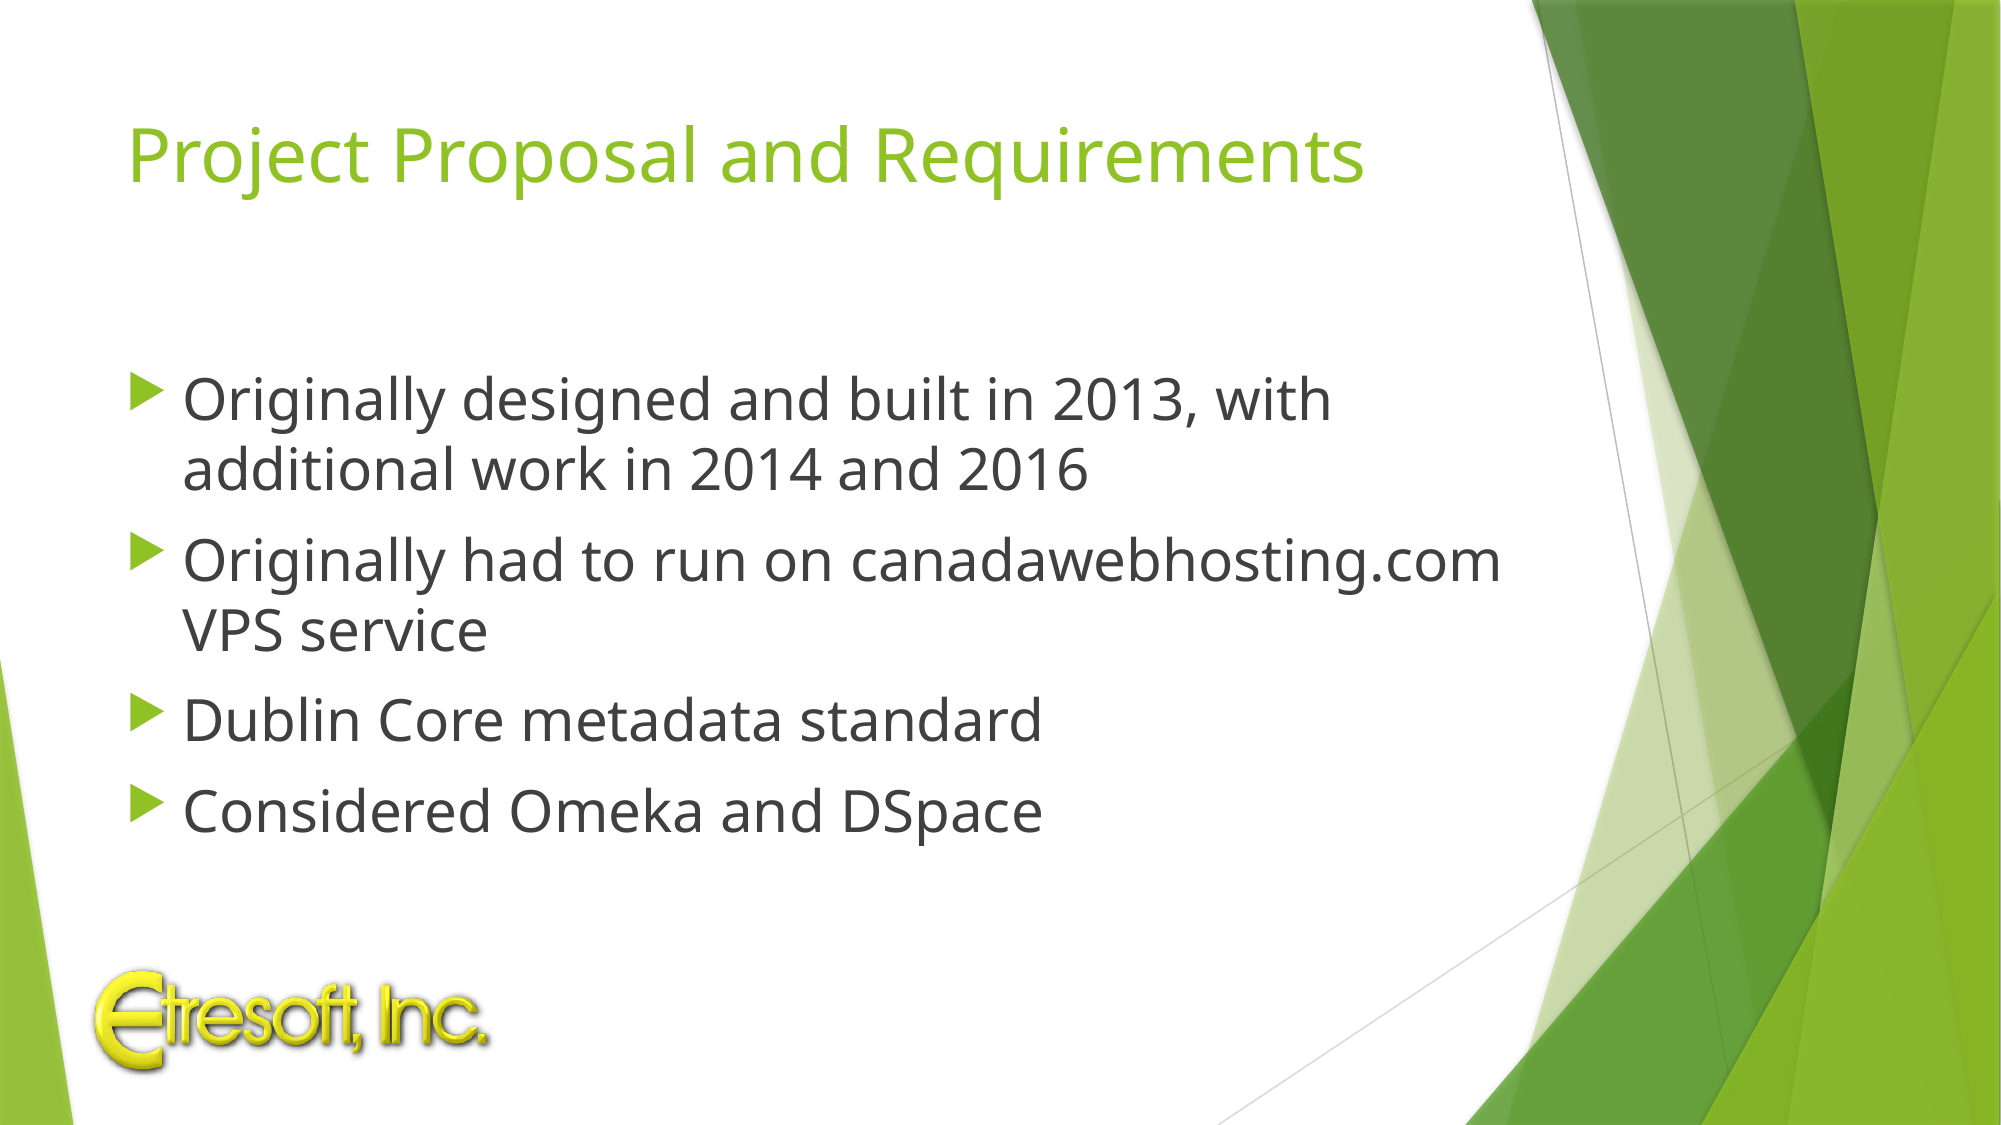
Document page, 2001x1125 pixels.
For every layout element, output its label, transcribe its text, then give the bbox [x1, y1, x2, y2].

title Project Proposal and Requirements [111, 99, 1522, 317]
picture [82, 958, 498, 1081]
list Originally designed and built in 2013, with additional work in 2014 and 2016 Originally had to run on canadawebhosting.com VPS service Dublin Core metadata standard Considered Omeka and DSpace [111, 354, 1522, 992]
